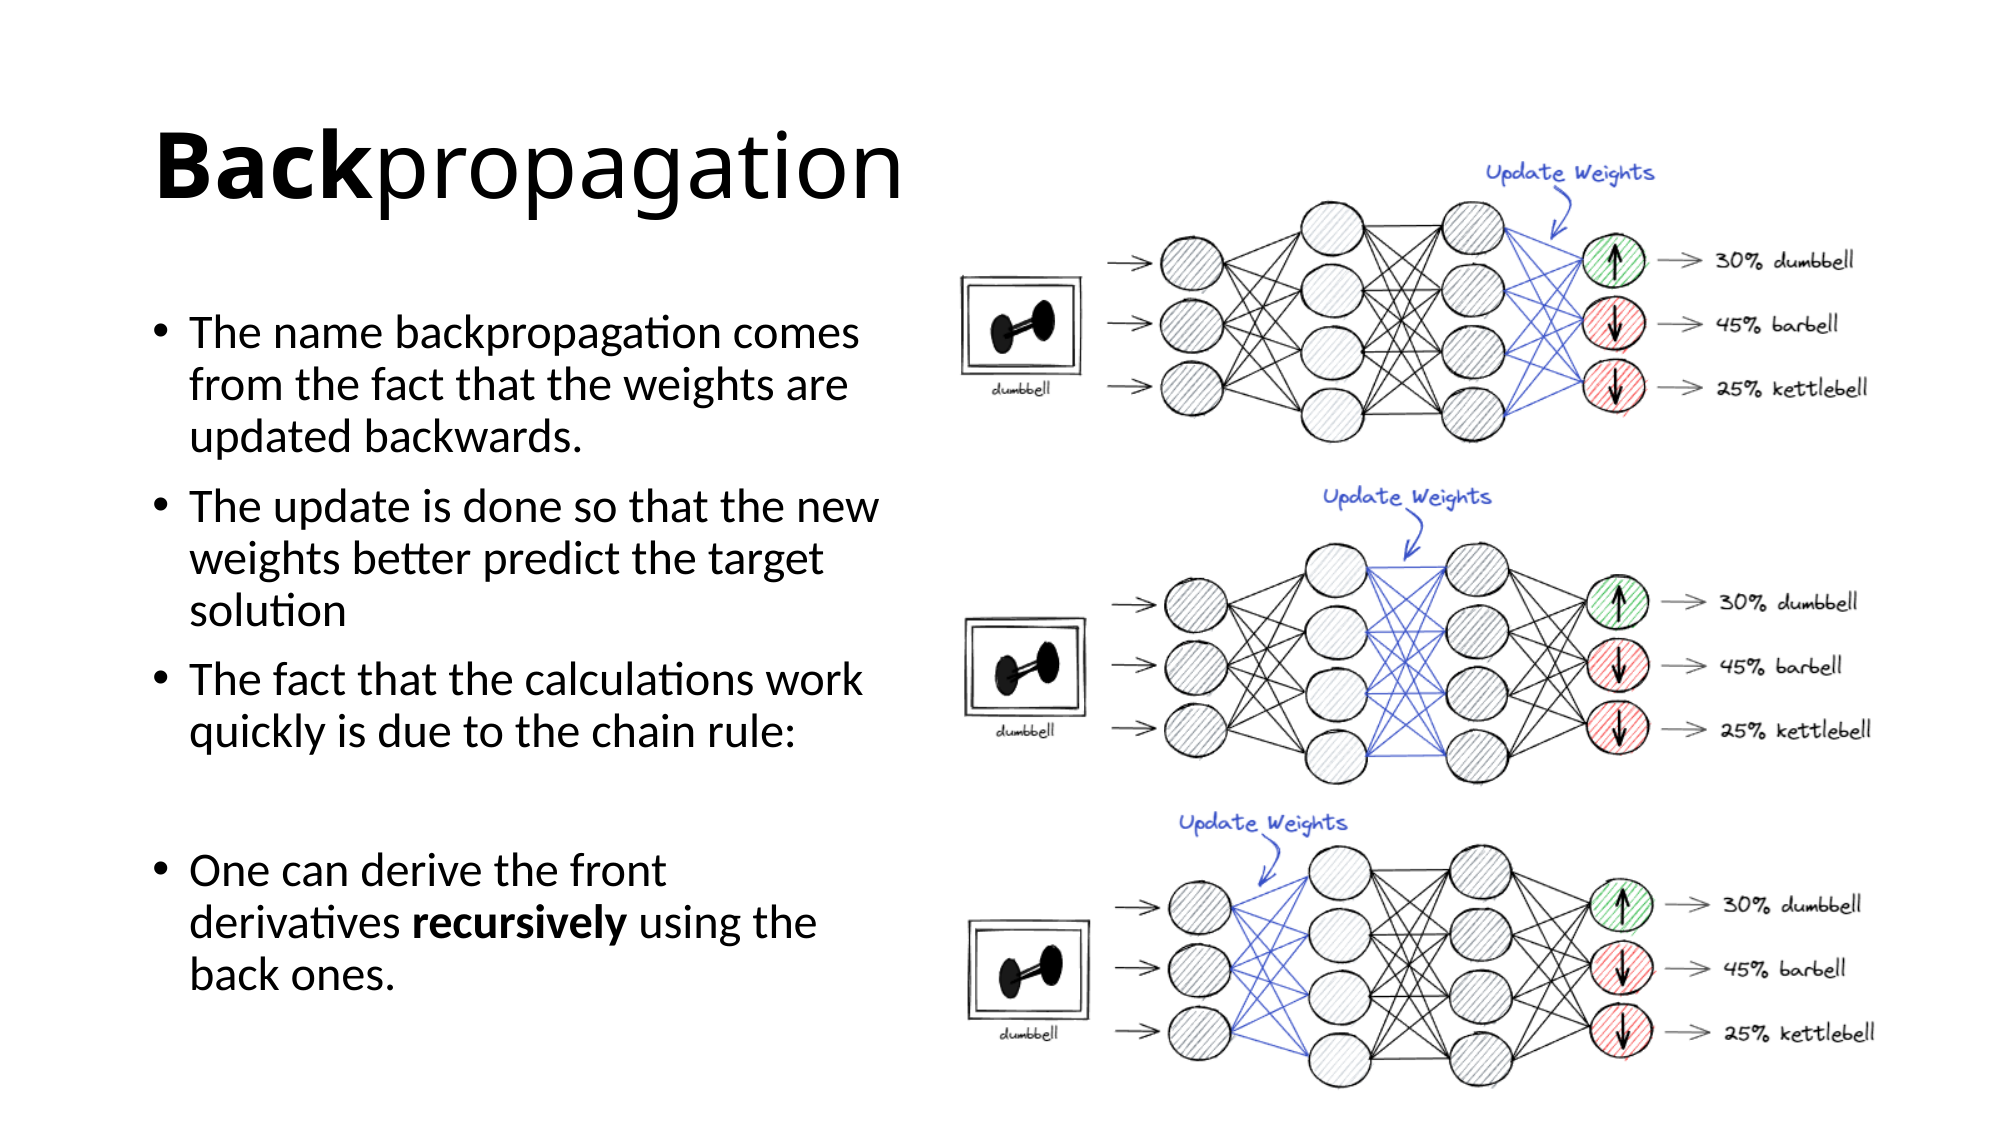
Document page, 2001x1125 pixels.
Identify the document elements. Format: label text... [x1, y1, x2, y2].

picture [943, 140, 1903, 1099]
title Backpropagation [137, 59, 1863, 278]
